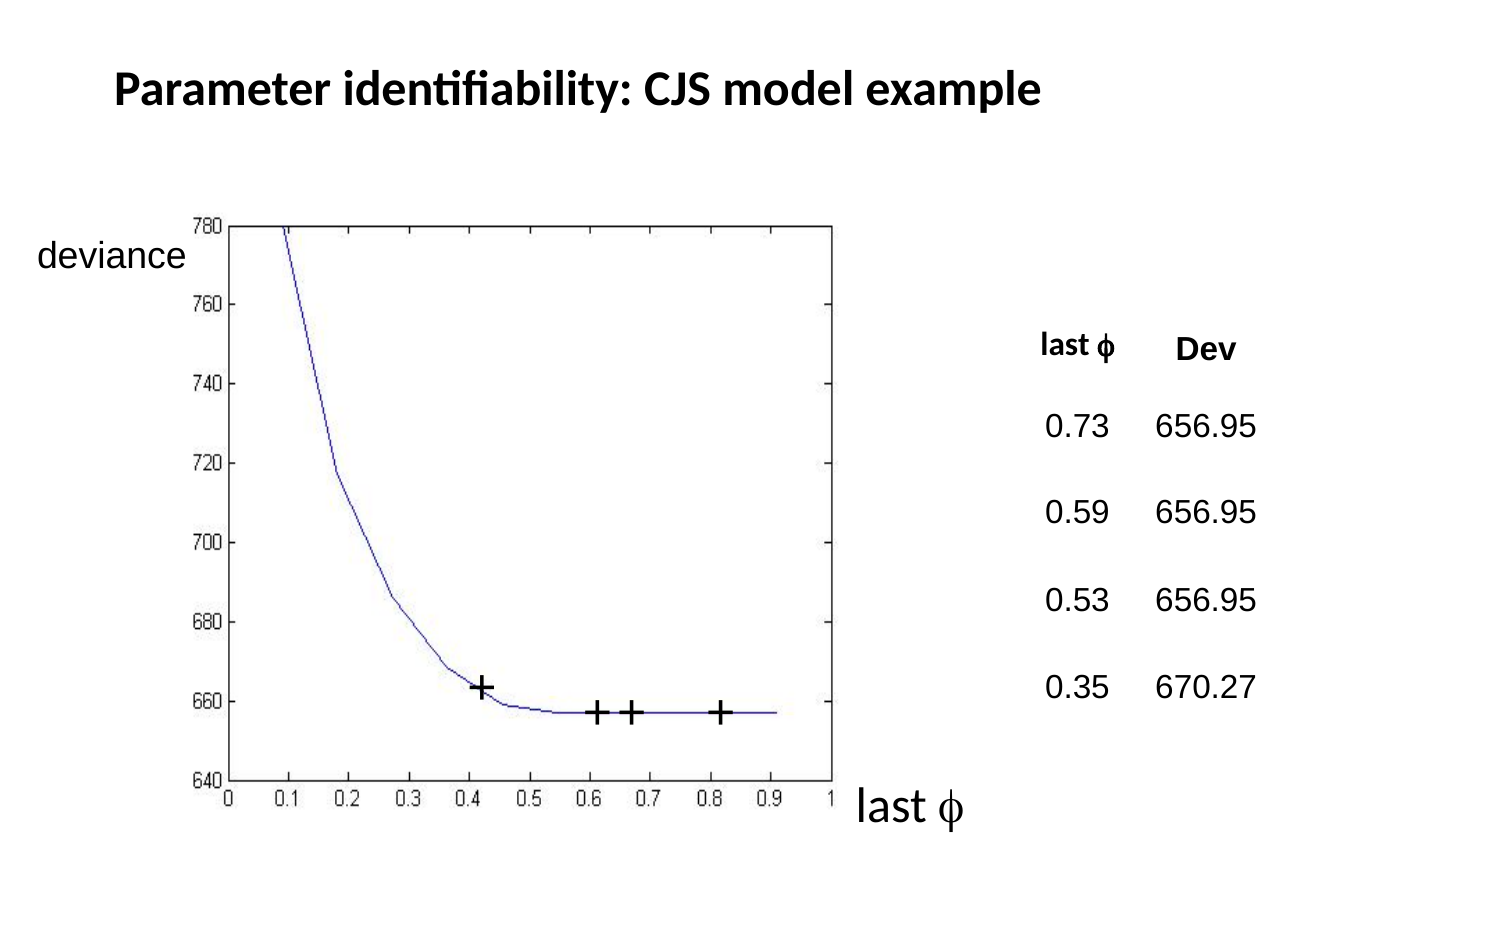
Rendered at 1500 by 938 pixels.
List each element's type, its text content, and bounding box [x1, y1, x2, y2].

table_header last  [1014, 323, 1141, 399]
text_box Parameter identifiability: CJS model example [99, 47, 1058, 123]
table_cell 656.95 [1143, 400, 1270, 487]
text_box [22, 174, 1010, 856]
table_cell 0.53 [1014, 574, 1141, 661]
table_cell 656.95 [1143, 487, 1270, 574]
table_cell 0.59 [1014, 487, 1141, 574]
table_cell 0.73 [1014, 400, 1141, 487]
table_cell 0.35 [1014, 661, 1141, 748]
table_cell 656.95 [1143, 574, 1270, 661]
table_cell 670.27 [1143, 661, 1270, 748]
table_header Dev [1143, 323, 1270, 399]
